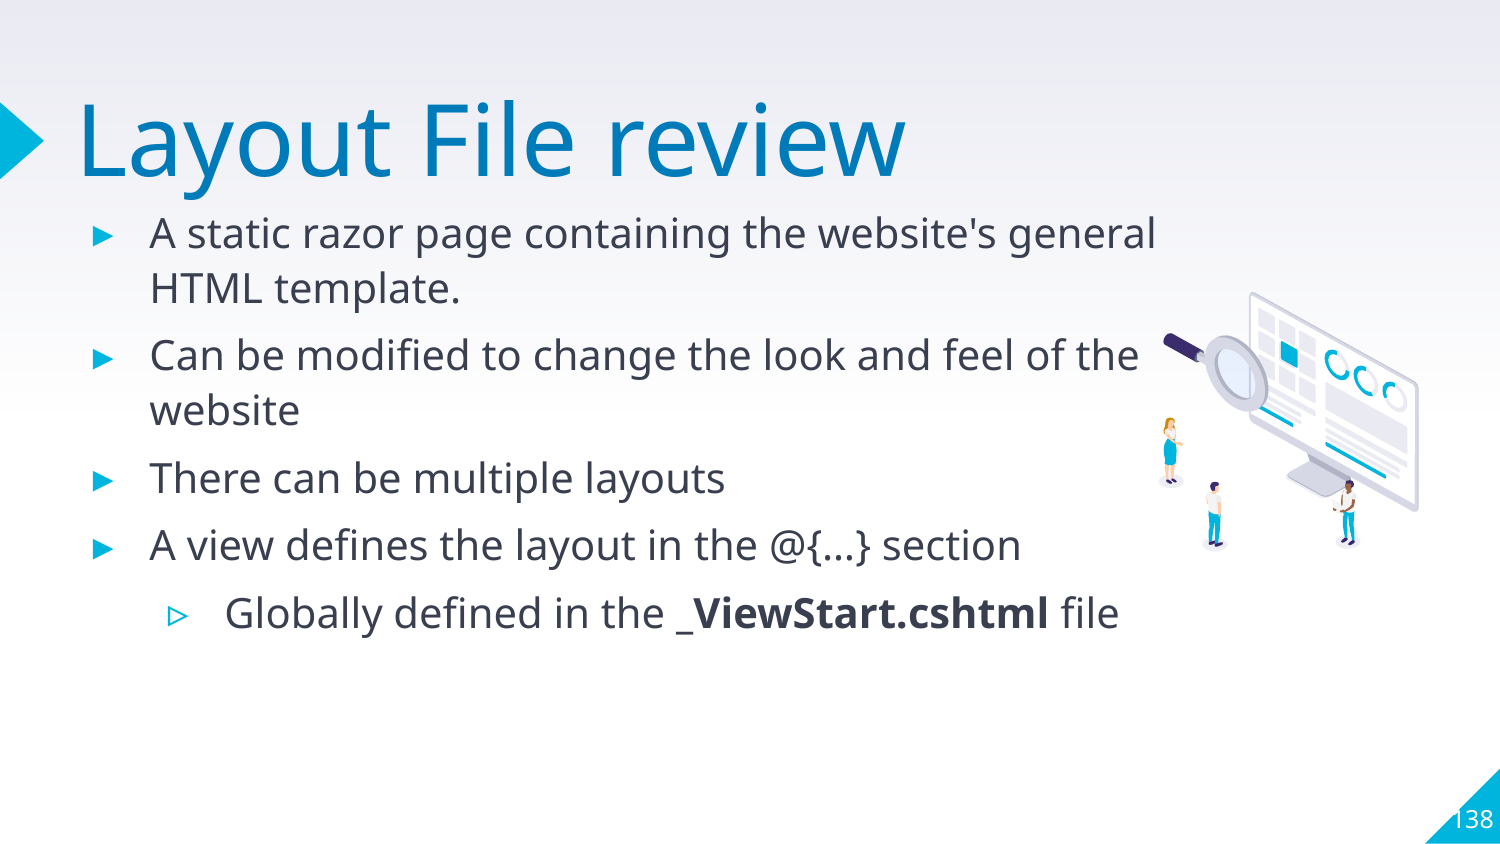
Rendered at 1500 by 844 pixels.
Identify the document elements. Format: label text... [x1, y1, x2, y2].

slide_number 138 [1418, 760, 1494, 838]
list A static razor page containing the website's general HTML template. Can be modified to change the look and feel of the website There can be multiple layouts A view defines the layout in the @{…} section Globally defined in the _ViewStart.cshtml file [74, 201, 1167, 761]
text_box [1158, 291, 1420, 552]
title Layout File review [75, 99, 1155, 201]
